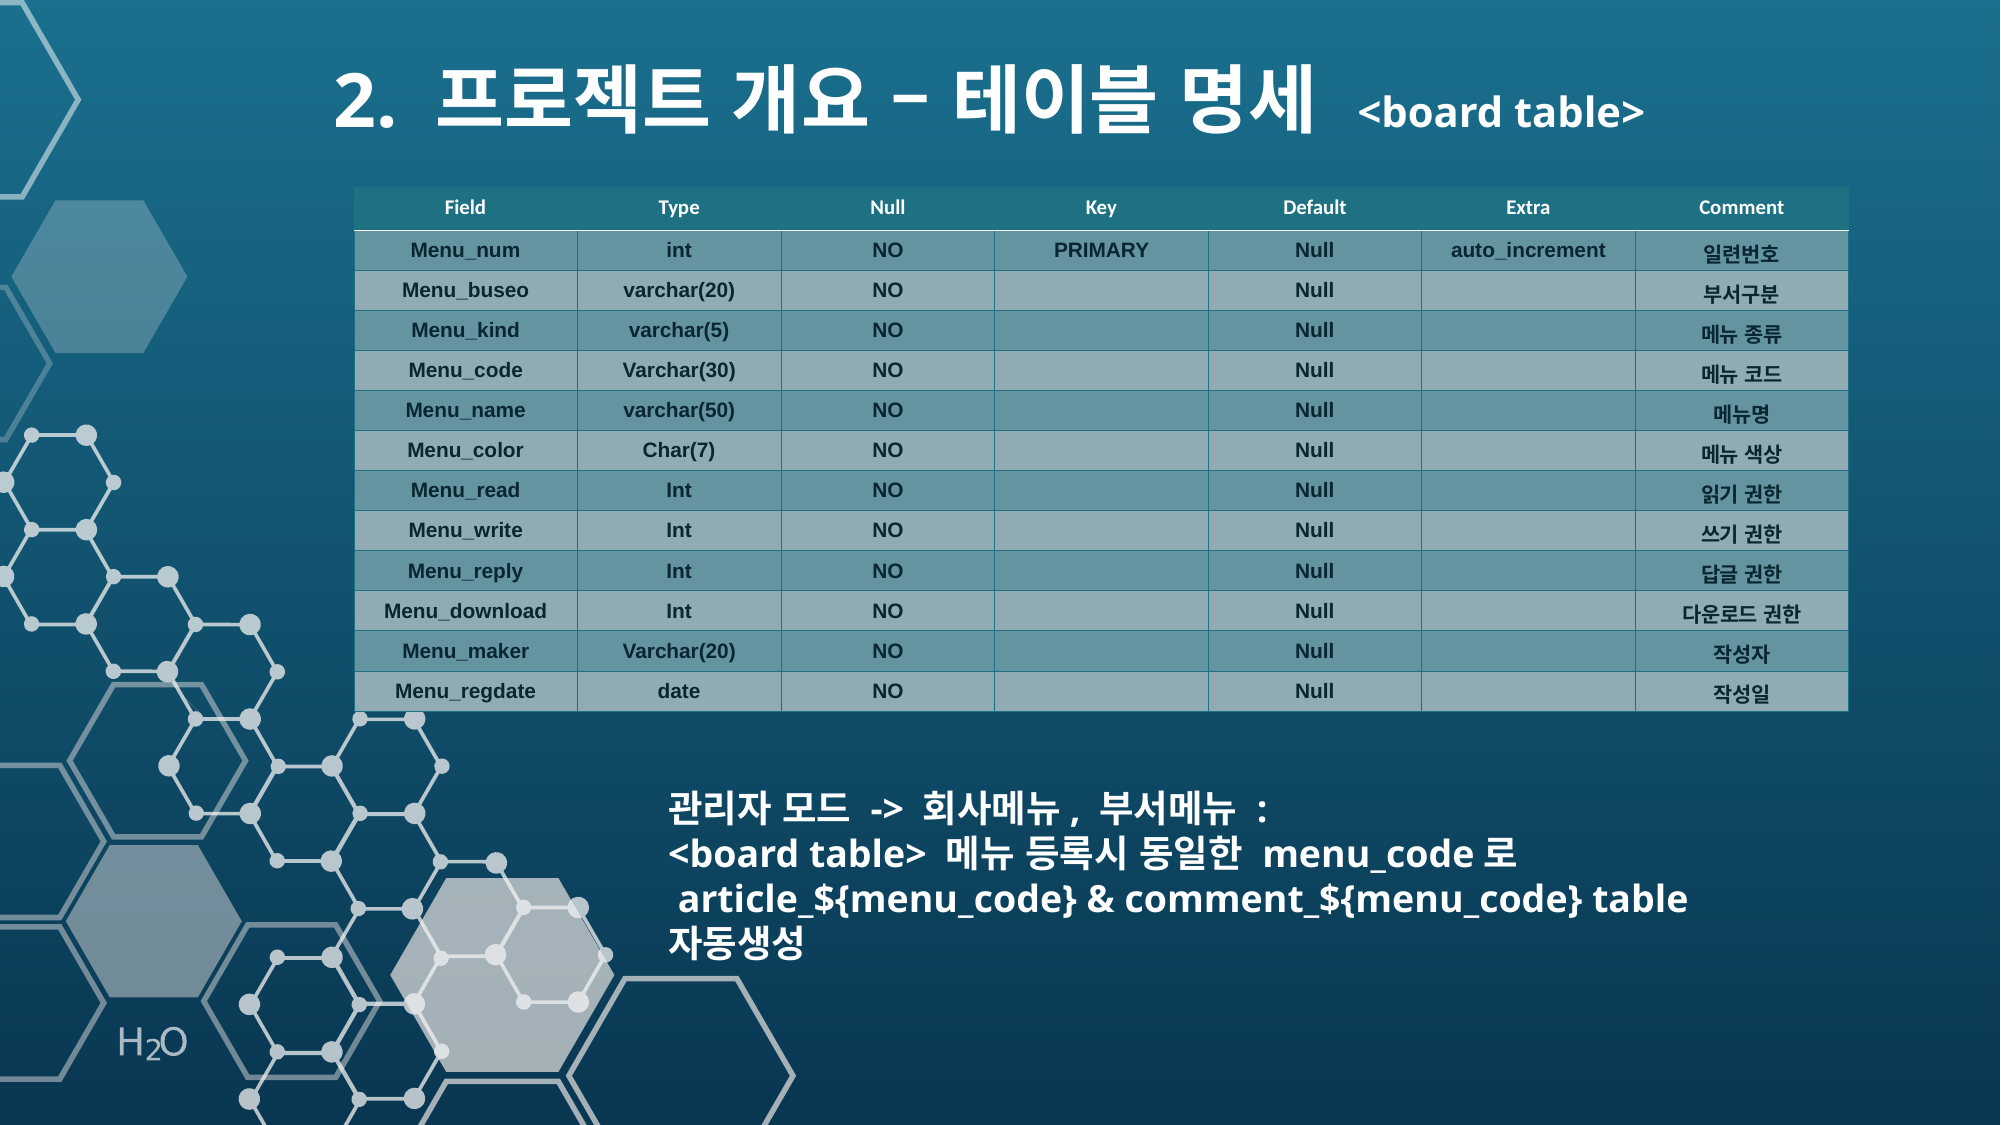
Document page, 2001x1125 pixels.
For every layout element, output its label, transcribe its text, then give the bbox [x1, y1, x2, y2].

table_cell [1422, 351, 1635, 390]
table_cell [1422, 672, 1635, 711]
table_cell [995, 631, 1208, 671]
table_cell 메뉴명 [1636, 391, 1848, 430]
table_cell varchar(5) [578, 311, 781, 350]
table_cell Menu_download [355, 591, 577, 630]
table_cell [1422, 431, 1635, 470]
table_cell Null [1209, 551, 1421, 590]
table_cell [1422, 511, 1635, 550]
table_cell [1422, 591, 1635, 630]
table_header Null [782, 188, 994, 230]
table_cell date [578, 672, 781, 711]
table_cell Menu_buseo [355, 271, 577, 310]
table_cell 메뉴 종류 [1636, 311, 1848, 350]
table_cell Int [578, 551, 781, 590]
table_cell 메뉴 색상 [1636, 431, 1848, 470]
table_cell Int [578, 471, 781, 510]
table_cell Menu_maker [355, 631, 577, 671]
table_cell Int [578, 511, 781, 550]
table_cell Null [1209, 471, 1421, 510]
table_cell NO [782, 511, 994, 550]
table_cell auto_increment [1422, 231, 1635, 270]
table_cell [1422, 271, 1635, 310]
table_cell NO [782, 271, 994, 310]
table_header Default [1209, 188, 1421, 230]
table_cell [995, 391, 1208, 430]
table_cell varchar(20) [578, 271, 781, 310]
table_cell 쓰기 권한 [1636, 511, 1848, 550]
table_cell Null [1209, 511, 1421, 550]
table_cell [995, 431, 1208, 470]
table_header Comment [1636, 188, 1848, 230]
table_cell Menu_write [355, 511, 577, 550]
table_cell Null [1209, 591, 1421, 630]
text_box 2. 프로젝트 개요 – 테이블 명세 <board table> [65, 45, 1893, 150]
table_cell NO [782, 231, 994, 270]
table_cell Char(7) [578, 431, 781, 470]
table_cell Varchar(30) [578, 351, 781, 390]
table_cell 작성자 [1636, 631, 1848, 671]
table_cell [1422, 551, 1635, 590]
table_cell NO [782, 631, 994, 671]
table_cell 일련번호 [1636, 231, 1848, 270]
table_cell [995, 511, 1208, 550]
table_cell NO [782, 351, 994, 390]
table_cell Null [1209, 311, 1421, 350]
table_cell Menu_color [355, 431, 577, 470]
table_cell 답글 권한 [1636, 551, 1848, 590]
table_cell Null [1209, 391, 1421, 430]
table_cell [1422, 391, 1635, 430]
table_cell Int [578, 591, 781, 630]
table_header Extra [1422, 188, 1635, 230]
table_cell Menu_regdate [355, 672, 577, 711]
table_cell 메뉴 코드 [1636, 351, 1848, 390]
table_cell [995, 471, 1208, 510]
table_cell [995, 551, 1208, 590]
table_cell Null [1209, 231, 1421, 270]
table_cell Null [1209, 271, 1421, 310]
table_cell [995, 591, 1208, 630]
table_cell [995, 311, 1208, 350]
table_cell Menu_code [355, 351, 577, 390]
table_cell [1422, 471, 1635, 510]
table_cell Menu_kind [355, 311, 577, 350]
table_cell 읽기 권한 [1636, 471, 1848, 510]
table_header Field [355, 188, 577, 230]
table_cell NO [782, 391, 994, 430]
table_cell NO [782, 551, 994, 590]
table_cell 다운로드 권한 [1636, 591, 1848, 630]
table_cell NO [782, 431, 994, 470]
table_cell Menu_name [355, 391, 577, 430]
table_cell 작성일 [1636, 672, 1848, 711]
table_cell Null [1209, 672, 1421, 711]
table_cell Null [1209, 431, 1421, 470]
table_cell 부서구분 [1636, 271, 1848, 310]
table_cell Varchar(20) [578, 631, 781, 671]
table_cell Menu_reply [355, 551, 577, 590]
table_cell NO [782, 591, 994, 630]
table_cell Menu_num [355, 231, 577, 270]
table_cell [1422, 631, 1635, 671]
table_cell int [578, 231, 781, 270]
table_cell [995, 351, 1208, 390]
table_cell varchar(50) [578, 391, 781, 430]
table_cell Null [1209, 631, 1421, 671]
table_cell [995, 672, 1208, 711]
table_cell [1422, 311, 1635, 350]
table_cell NO [782, 471, 994, 510]
table_header Type [578, 188, 781, 230]
text_box 관리자 모드 -> 회사메뉴, 부서메뉴 : <board table> 메뉴 등록시 동일한 menu_code로 article_${menu_code} & comment_${menu_code} table 자동생성 [653, 777, 1849, 973]
table_cell PRIMARY [995, 231, 1208, 270]
table_cell NO [782, 672, 994, 711]
table_cell Null [1209, 351, 1421, 390]
table_cell Menu_read [355, 471, 577, 510]
table_cell NO [782, 311, 994, 350]
table_header Key [995, 188, 1208, 230]
table_cell [995, 271, 1208, 310]
